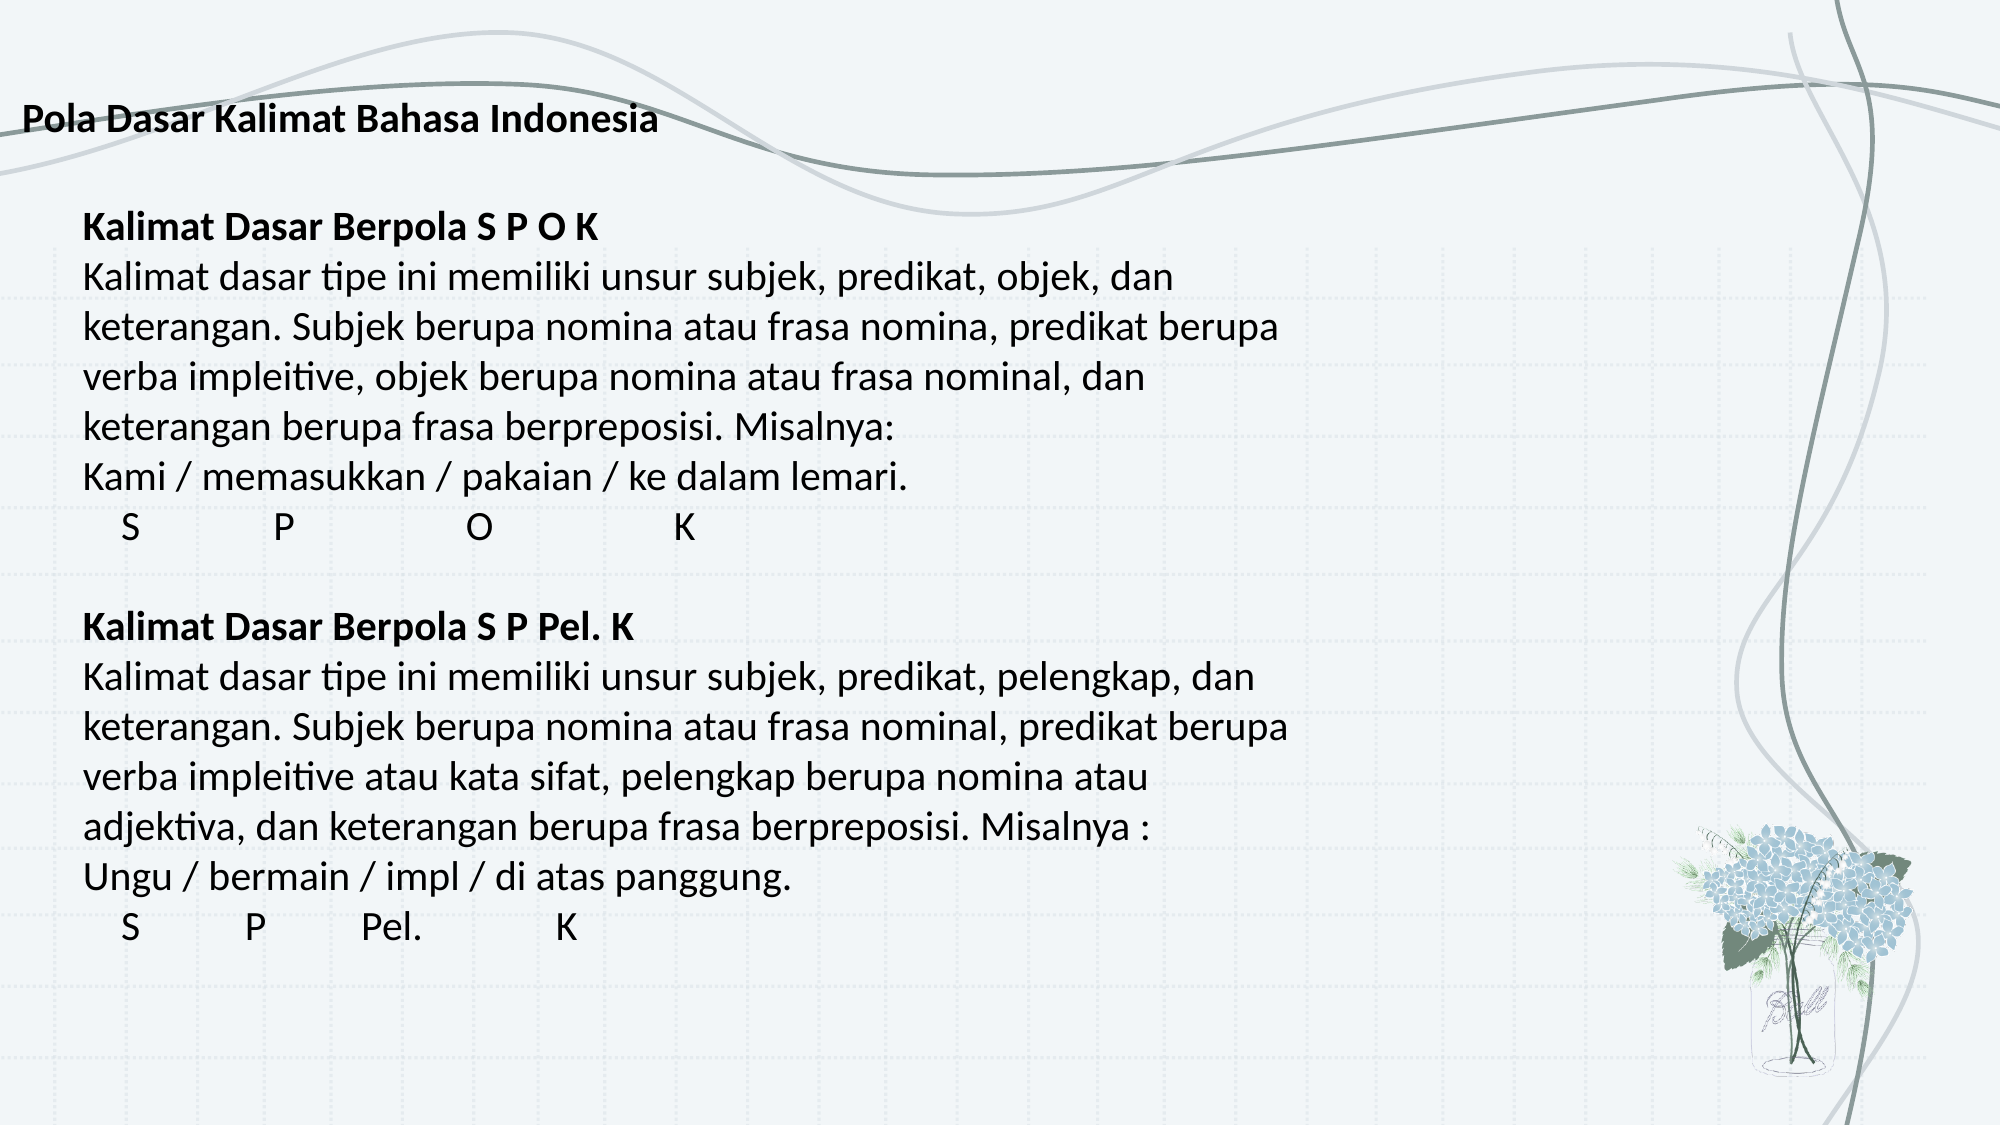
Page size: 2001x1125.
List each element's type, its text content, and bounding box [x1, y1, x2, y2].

text_box Kalimat Dasar Berpola S P O K Kalimat dasar tipe ini memiliki unsur subjek, predikat, objek, dan keterangan. Subjek berupa nomina atau frasa nomina, predikat berupa verba impleitive, objek berupa nomina atau frasa nominal, dan keterangan berupa frasa berpreposisi. Misalnya: Kami / memasukkan / pakaian / ke dalam lemari. S P O K Kalimat Dasar Berpola S P Pel. K Kalimat dasar tipe ini memiliki unsur subjek, predikat, pelengkap, dan keterangan. Subjek berupa nomina atau frasa nominal, predikat berupa verba impleitive atau kata sifat, pelengkap berupa nomina atau adjektiva, dan keterangan berupa frasa berpreposisi. Misalnya : Ungu / bermain / impl / di atas panggung. S P Pel. K [68, 191, 1310, 247]
text_box [1787, 32, 1833, 247]
text_box [747, 128, 1263, 170]
text_box Pola Dasar Kalimat Bahasa Indonesia [7, 83, 675, 149]
text_box [1868, 90, 2000, 163]
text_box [0, 247, 1927, 1125]
text_box [1866, 83, 2000, 123]
text_box [1831, 0, 1874, 247]
text_box [276, 31, 667, 83]
text_box [1805, 77, 1833, 132]
text_box [1859, 205, 1880, 247]
text_box [0, 63, 1789, 191]
picture [1672, 822, 1914, 1077]
text_box [0, 132, 7, 138]
